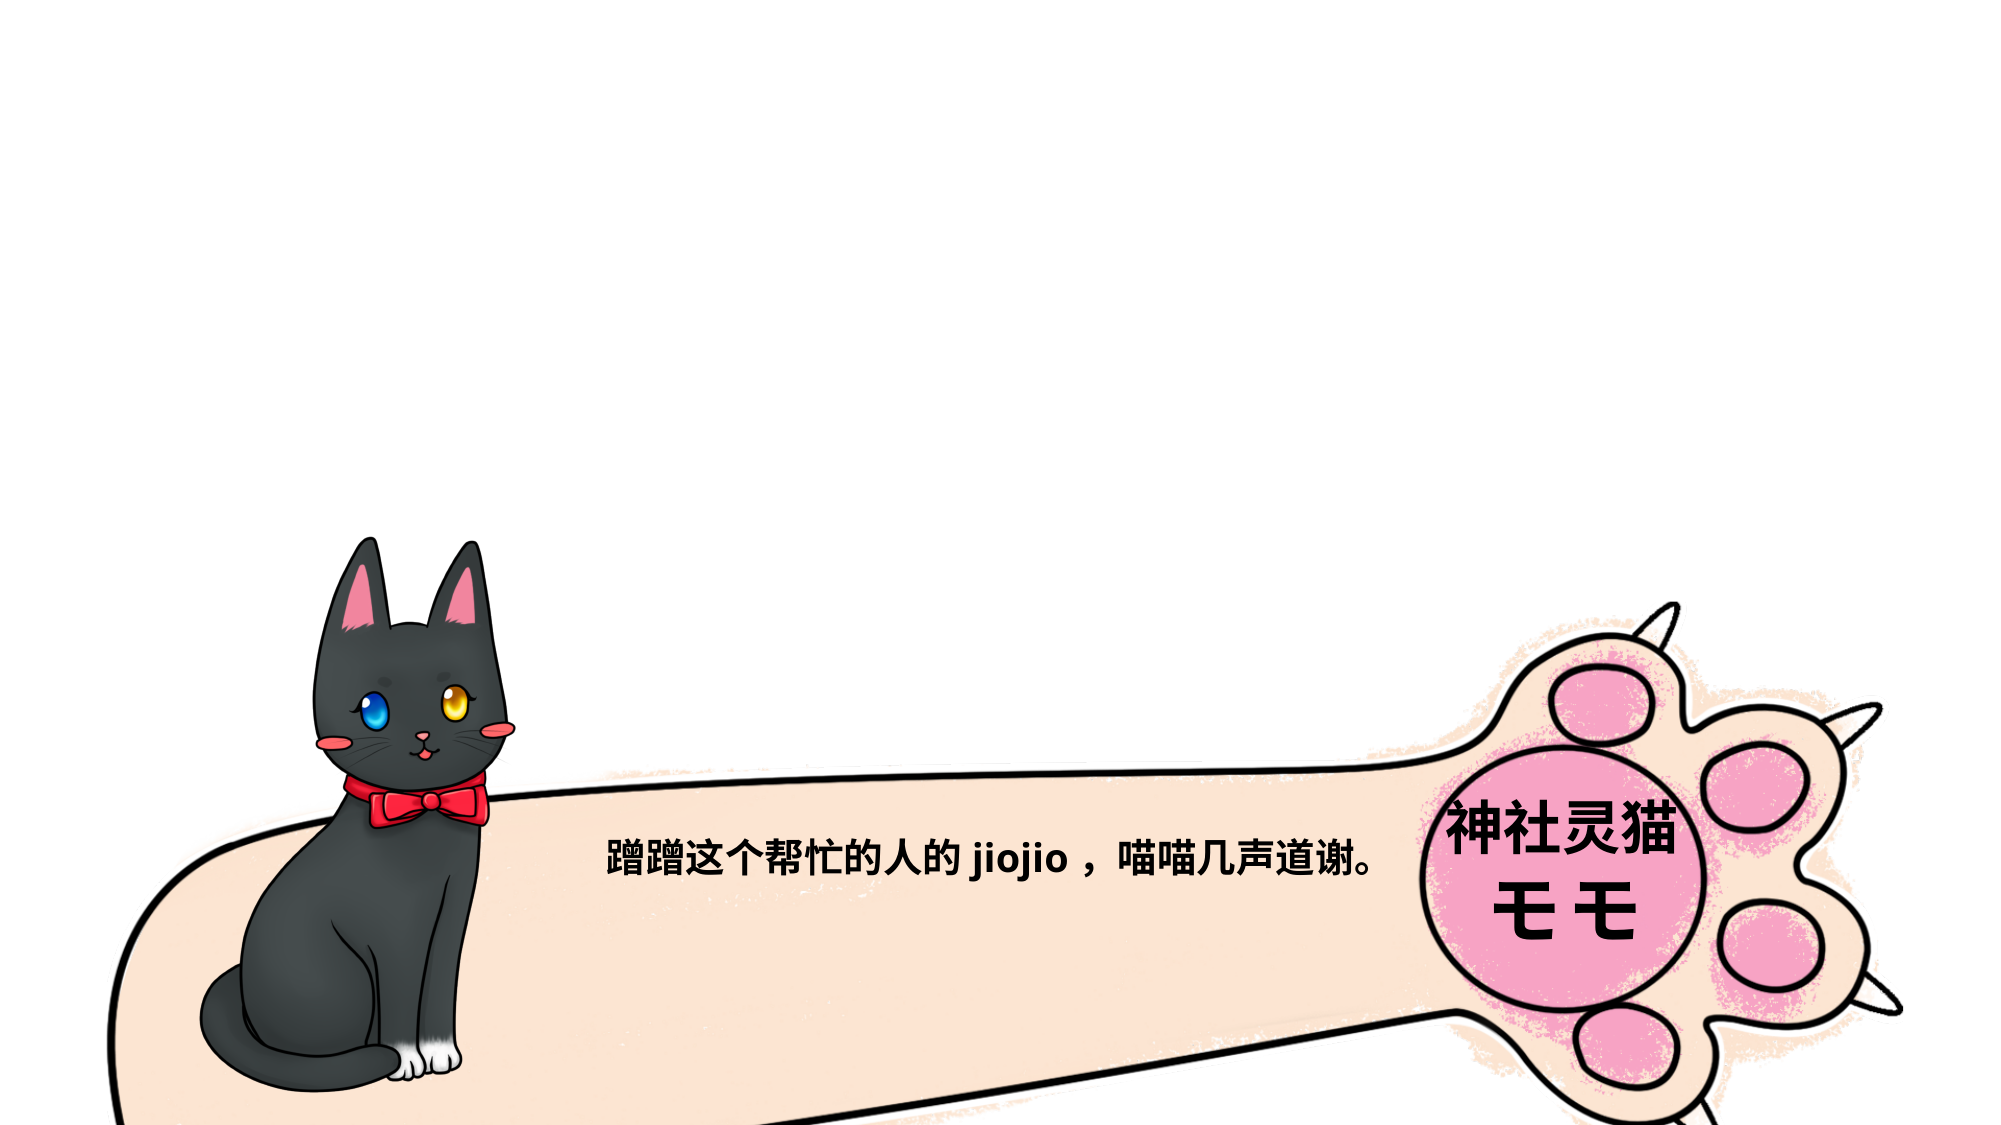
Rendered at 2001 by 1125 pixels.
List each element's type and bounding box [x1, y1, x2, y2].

text_box [0, 520, 2000, 1125]
